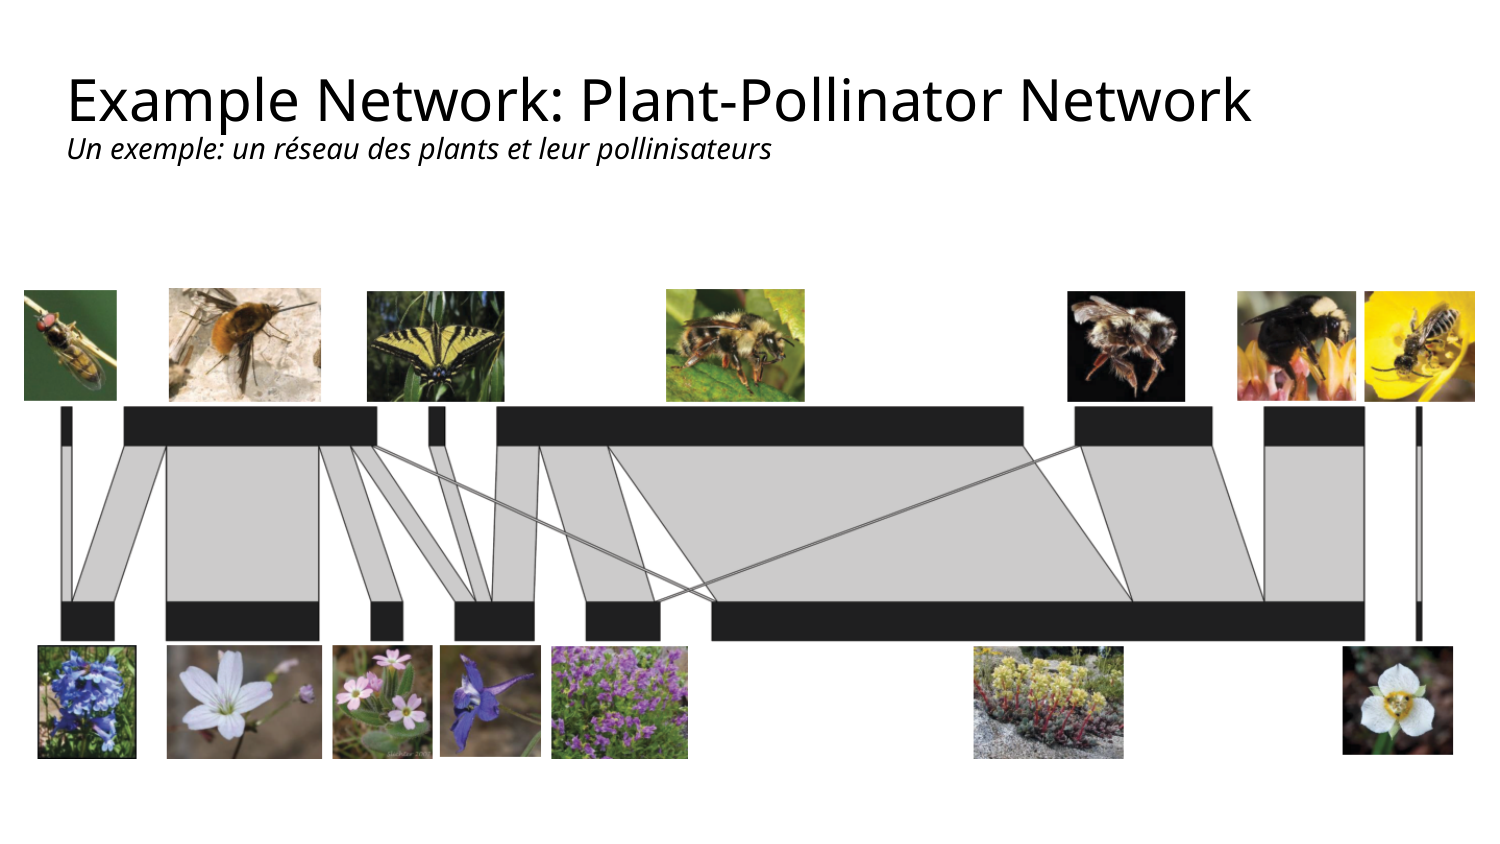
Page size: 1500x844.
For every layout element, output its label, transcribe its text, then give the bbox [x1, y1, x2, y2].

picture [24, 287, 1476, 759]
text_box Un exemple: un réseau des plants et leur pollinisateurs [51, 115, 1145, 181]
title Example Network: Plant-Pollinator Network [51, 48, 1449, 142]
